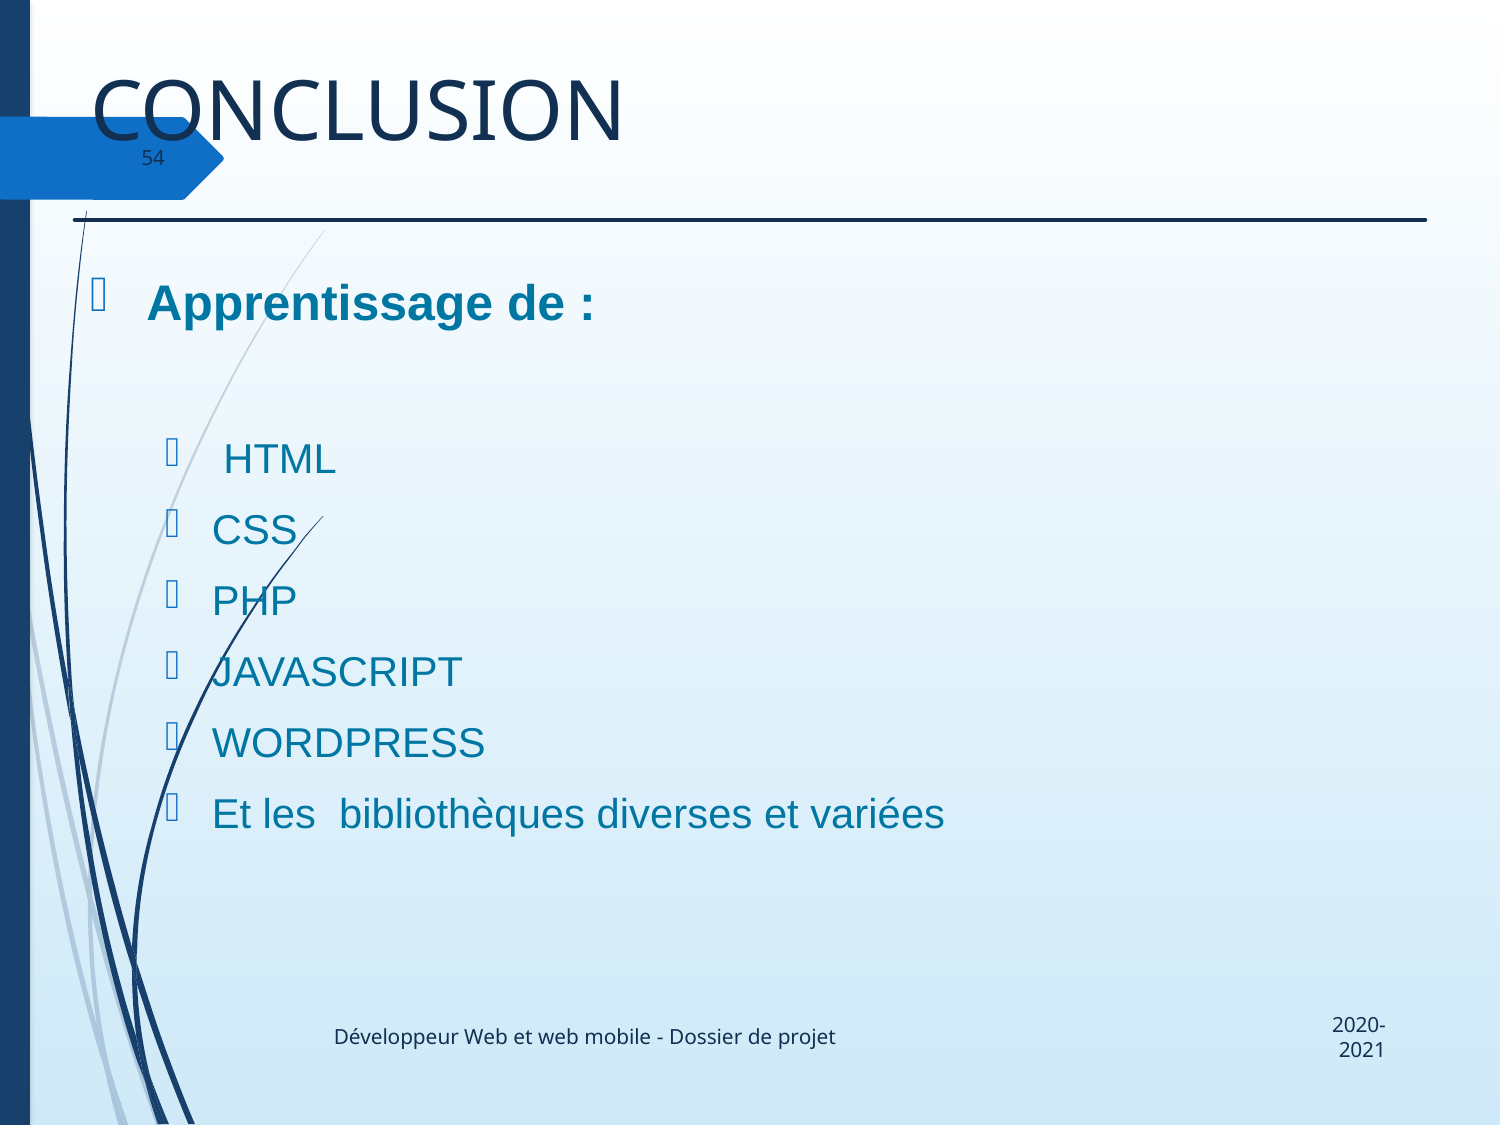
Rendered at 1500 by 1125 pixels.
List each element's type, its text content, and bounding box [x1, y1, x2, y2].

footer Développeur Web et web mobile - Dossier de projet [318, 1006, 1257, 1067]
list Apprentissage de : HTML CSS PHP JAVASCRIPT WORDPRESS Et les bibliothèques diverses et variées [75, 262, 1459, 1005]
title Conclusion [75, 0, 1425, 218]
slide_number 54 [83, 129, 180, 190]
slide_number 2020-2021 [1275, 1006, 1401, 1068]
